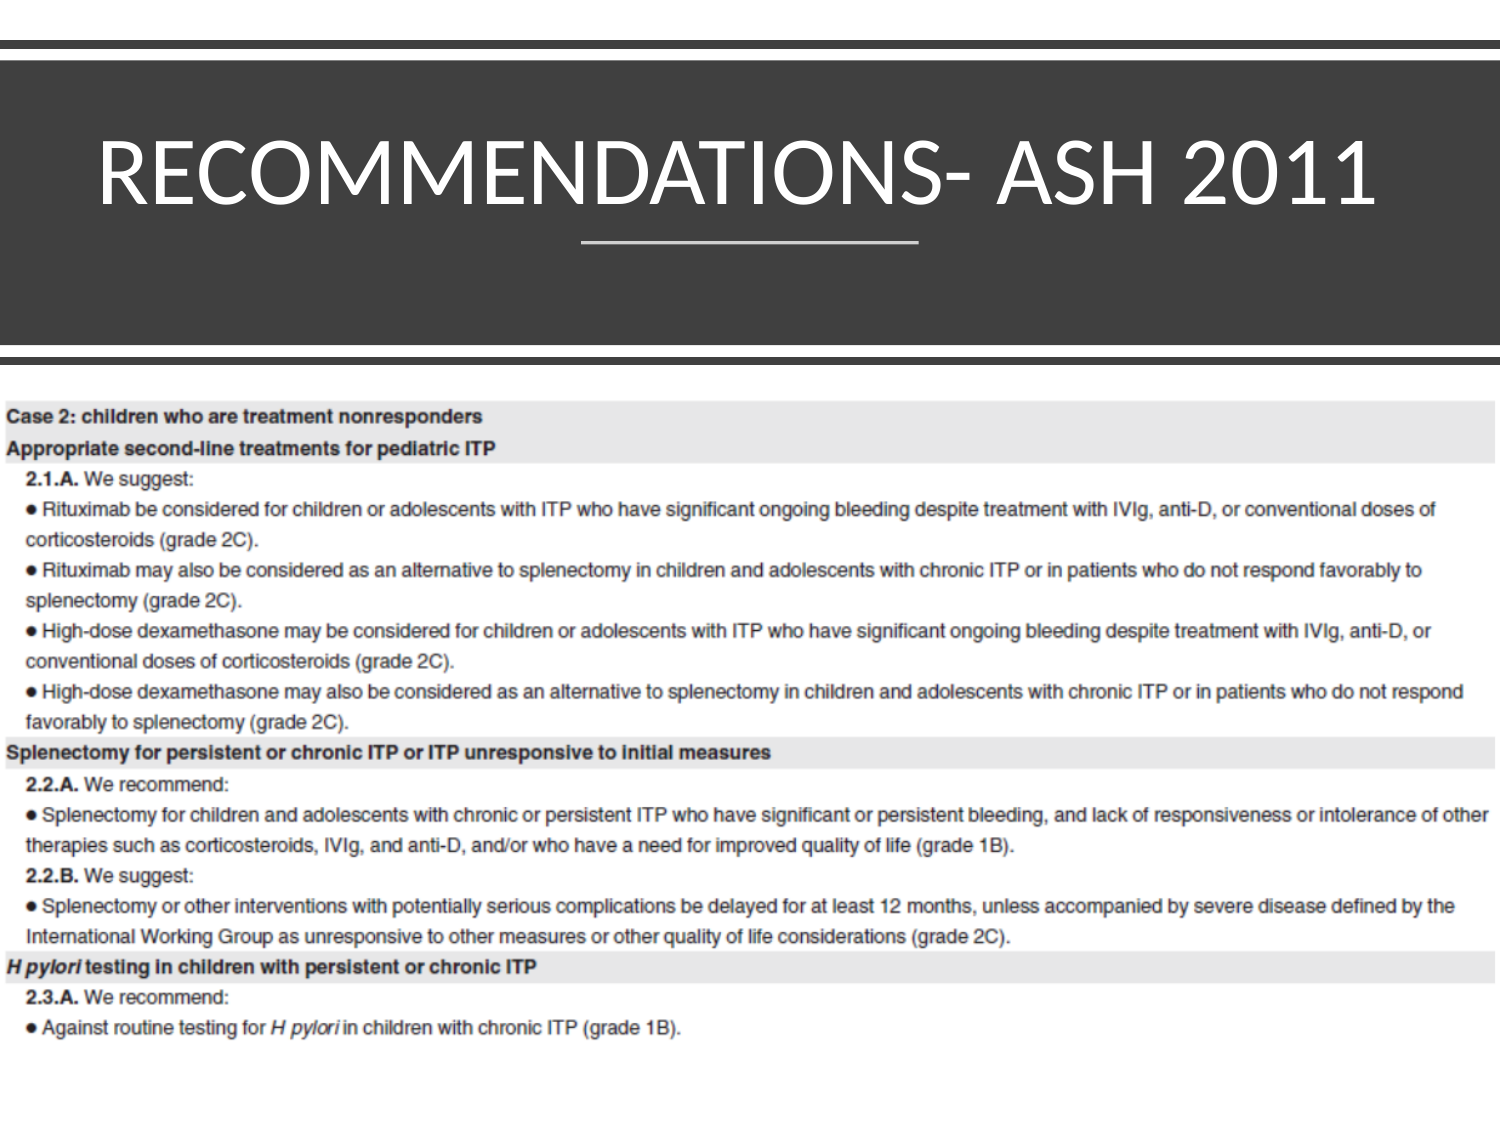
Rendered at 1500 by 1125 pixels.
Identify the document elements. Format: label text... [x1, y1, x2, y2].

title RECOMMENDATIONS- ASH 2011 [64, 80, 1436, 233]
text_box [0, 58, 1500, 347]
picture [0, 396, 1500, 1045]
